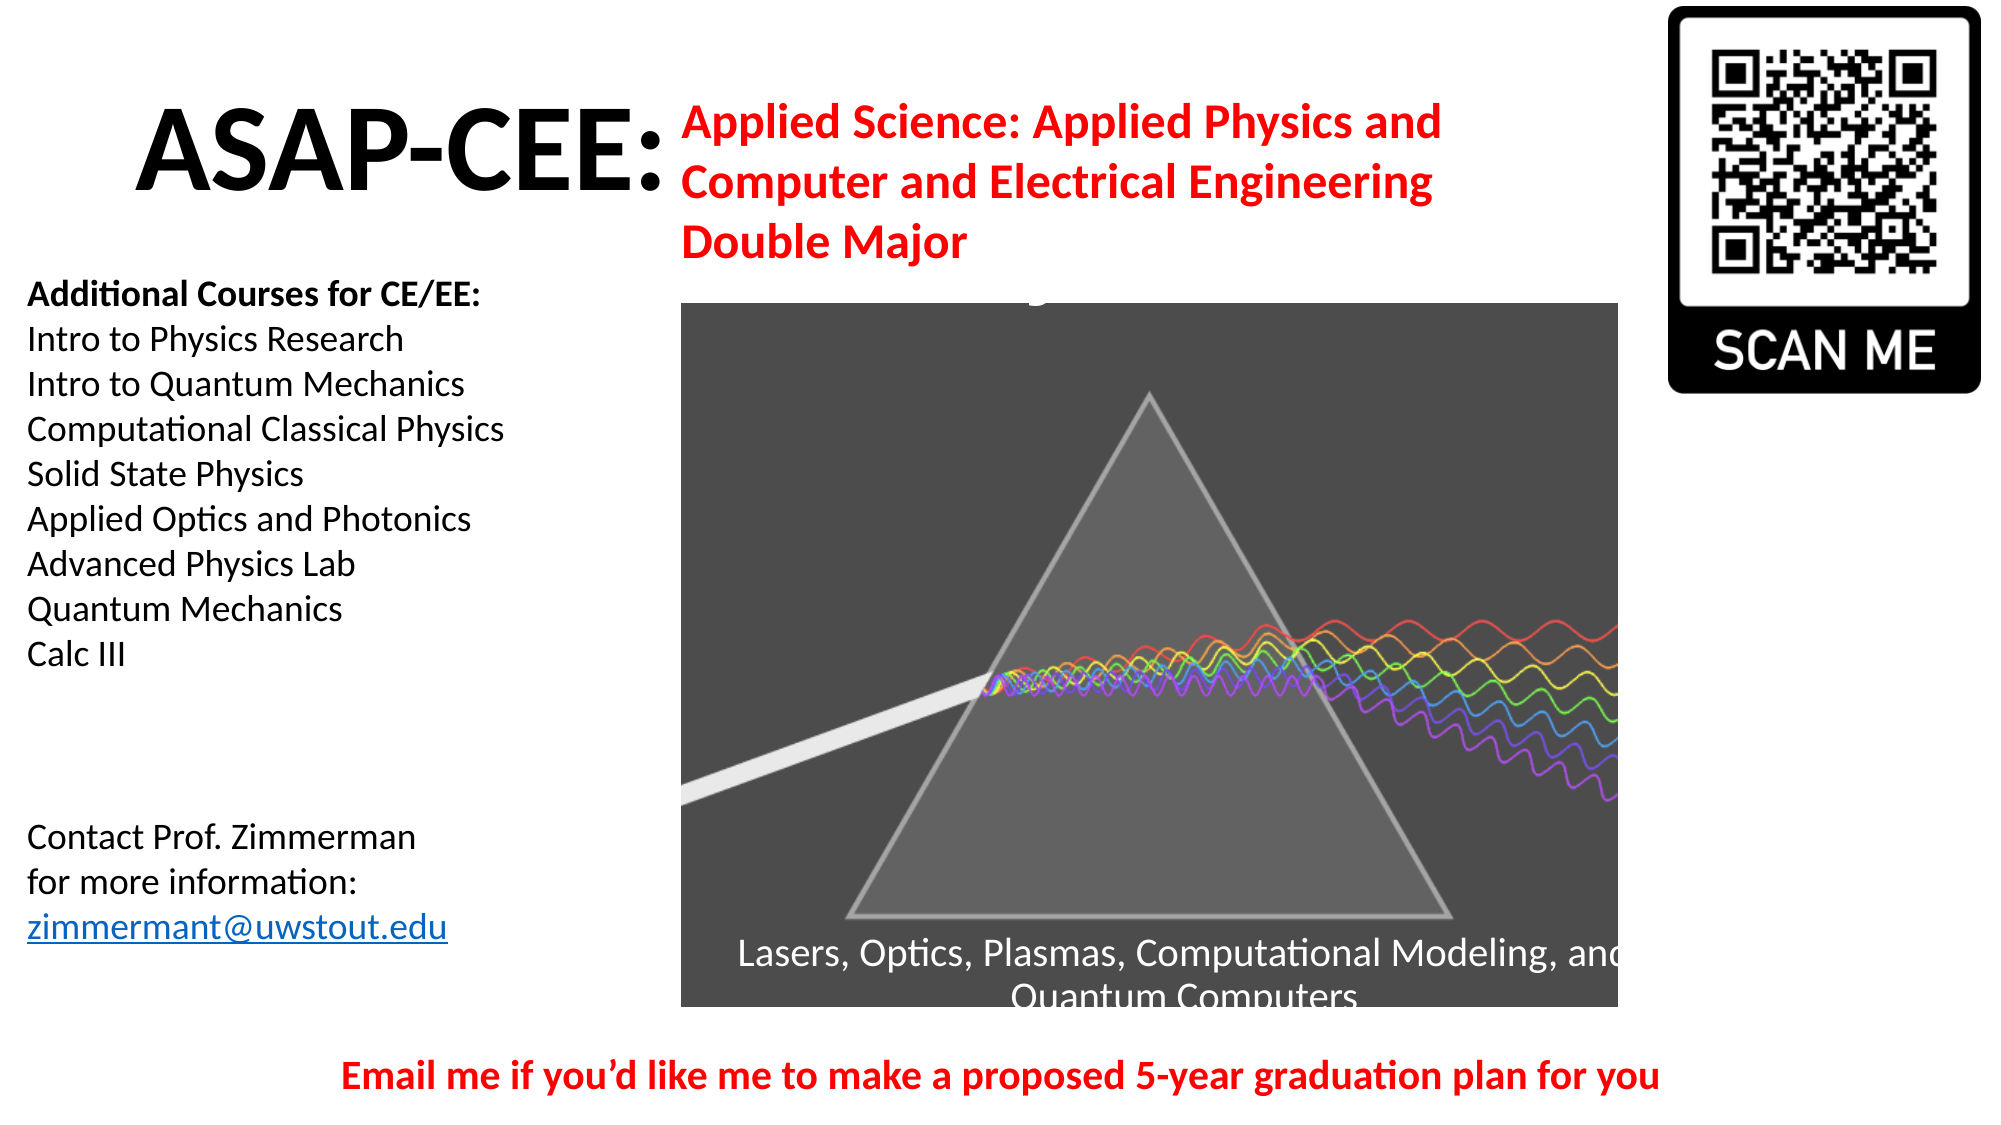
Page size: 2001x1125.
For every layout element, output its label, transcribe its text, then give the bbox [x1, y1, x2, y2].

text_box Email me if you’d like me to make a proposed 5-year graduation plan for you [326, 1040, 1677, 1106]
text_box Additional Courses for CE/EE: Intro to Physics Research Intro to Quantum Mechanics Computational Classical Physics Solid State Physics Applied Optics and Photonics Advanced Physics Lab Quantum Mechanics Calc III [12, 261, 632, 682]
title Physics at UW-Stout [888, 149, 1668, 361]
picture [681, 303, 1618, 1007]
text_box ASAP-CEE: [120, 58, 697, 223]
text_box Contact Prof. Zimmerman for more information: zimmermant@uwstout.edu [12, 804, 483, 955]
picture [1668, 5, 1981, 394]
list Lasers, Optics, Plasmas, Computational Modeling, and Quantum Computers [700, 923, 1669, 1028]
text_box Applied Science: Applied Physics and Computer and Electrical Engineering Double Major [666, 81, 1603, 276]
